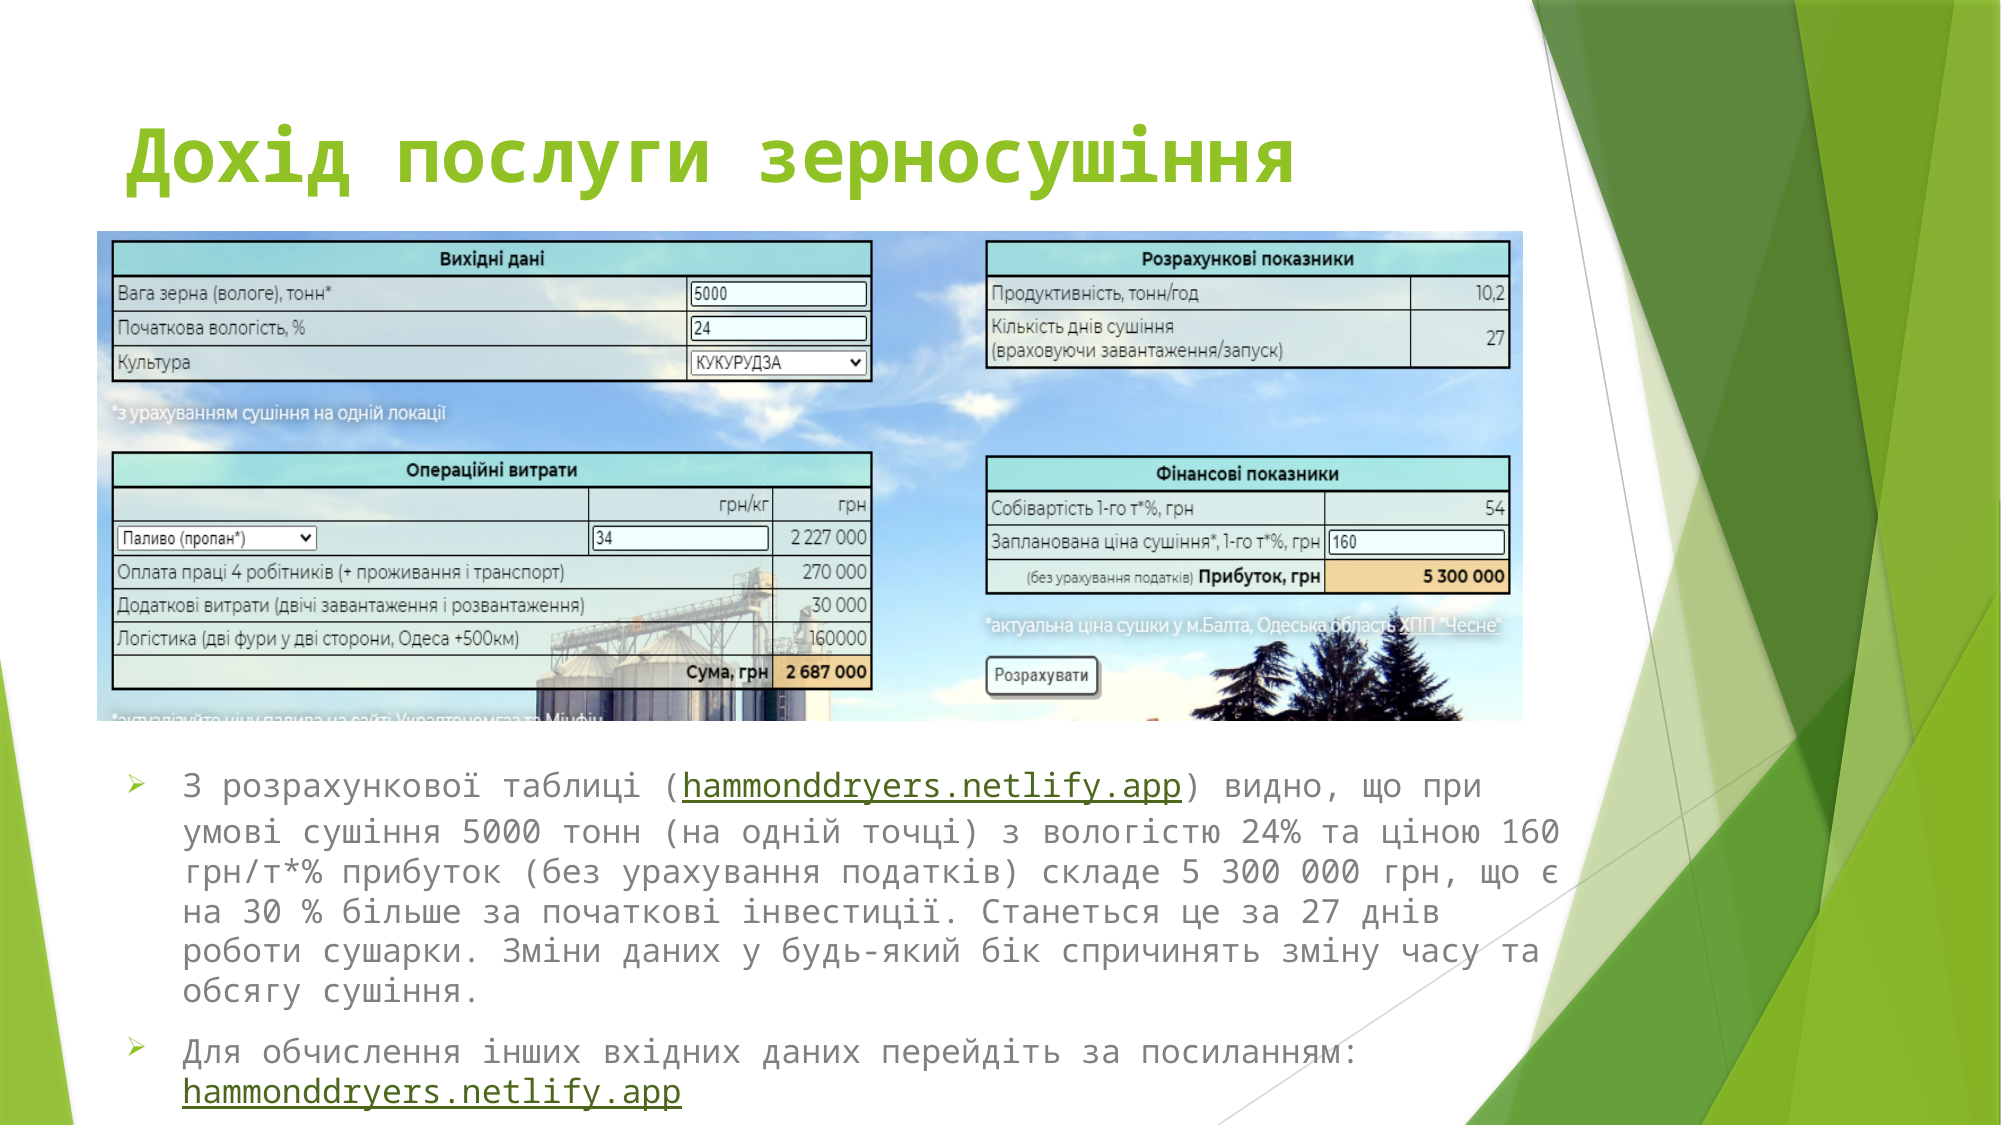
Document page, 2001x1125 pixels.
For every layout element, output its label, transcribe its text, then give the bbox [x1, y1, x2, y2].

picture [96, 230, 1524, 722]
title Дохід послуги зерносушіння [111, 99, 1522, 229]
list З розрахункової таблиці (hammonddryers.netlify.app) видно, що при умові сушіння 5000 тонн (на одній точці) з вологістю 24% та ціною 160 грн/т*% прибуток (без урахування податків) складе 5 300 000 грн, що є на 30 % більше за початкові інвестиції. Станеться це за 27 днів роботи сушарки. Зміни даних у будь-який бік спричинять зміну часу та обсягу сушіння. Для обчислення інших вхідних даних перейдіть за посиланням: hammonddryers.netlify.app [111, 757, 1581, 1070]
